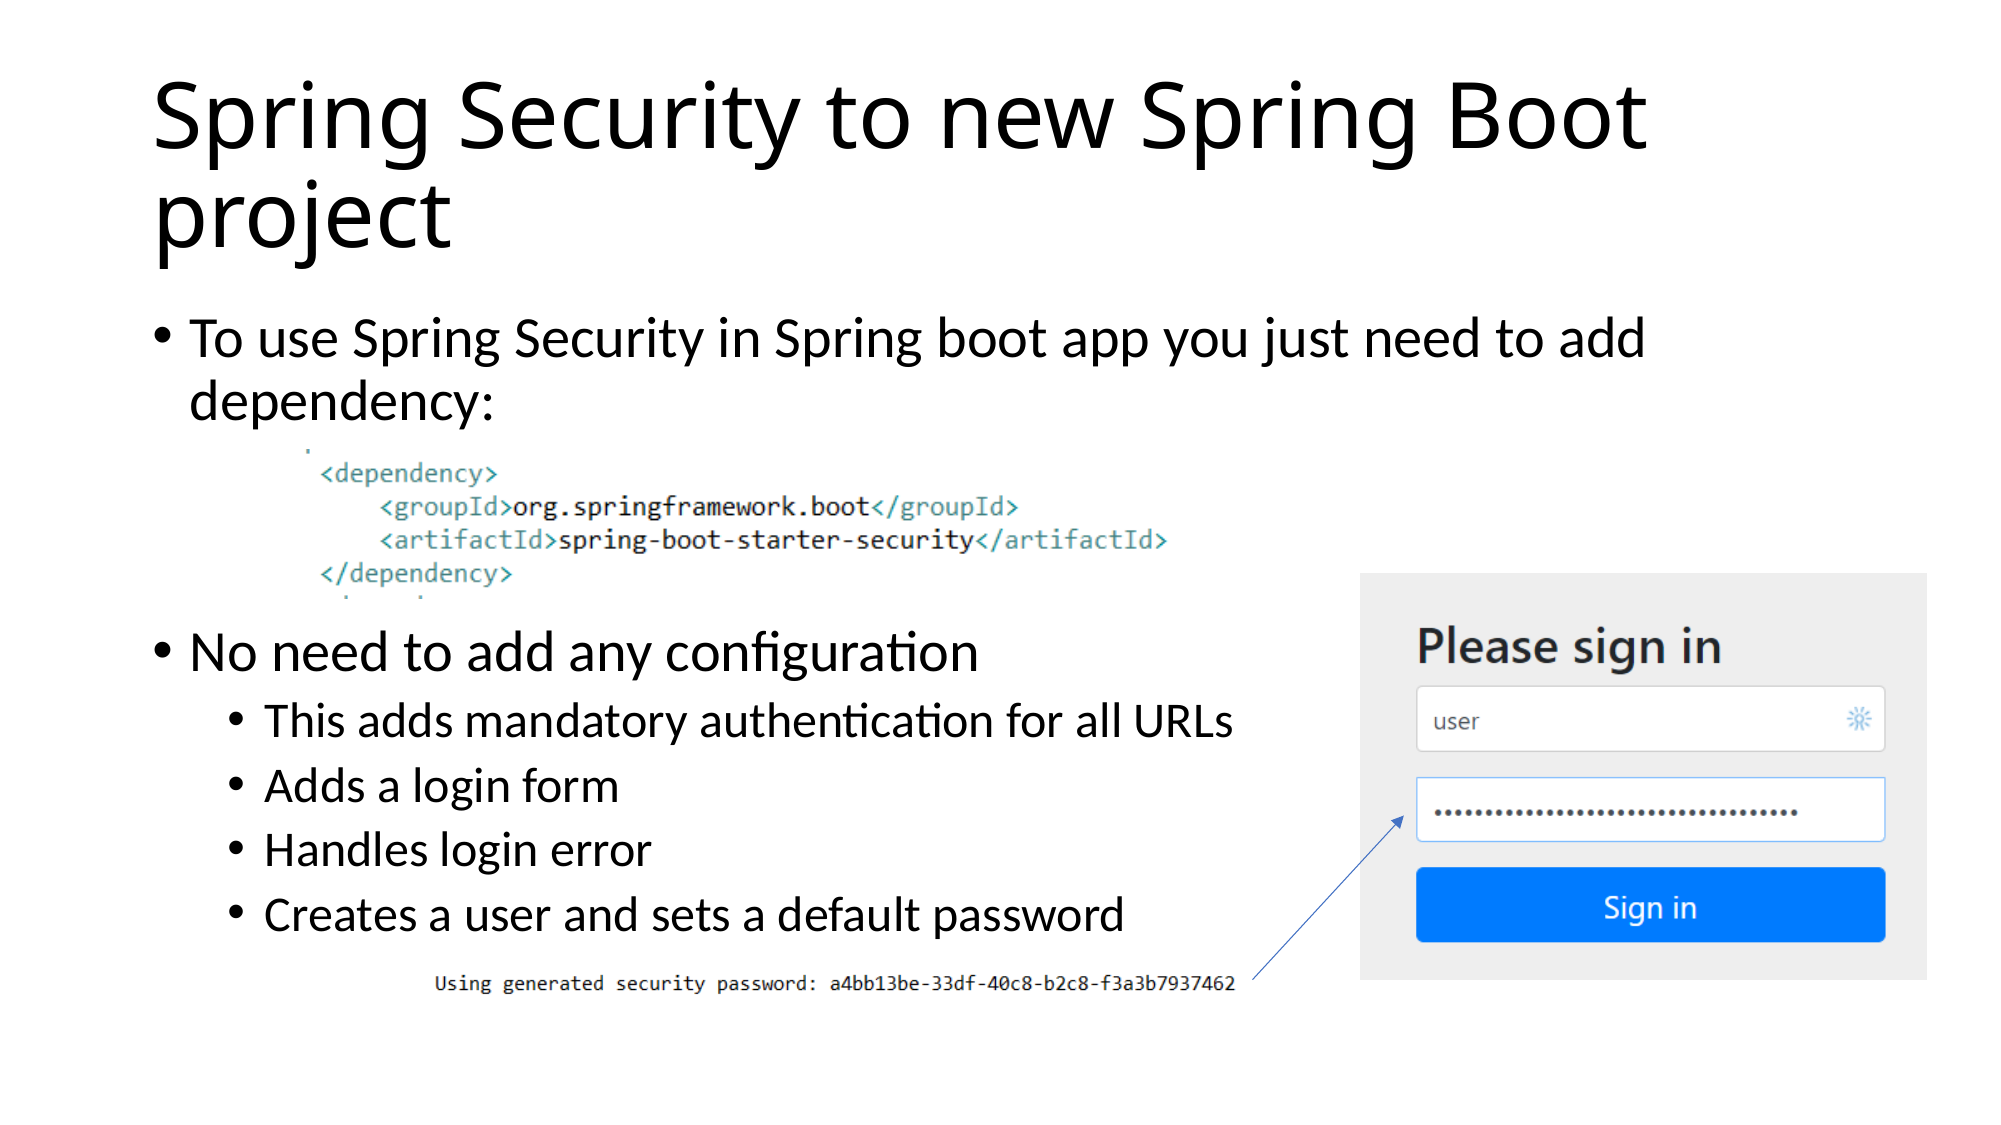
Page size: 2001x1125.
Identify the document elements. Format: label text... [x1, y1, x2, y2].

picture [300, 449, 1198, 599]
title Spring Security to new Spring Boot project [137, 59, 1863, 278]
list To use Spring Security in Spring boot app you just need to add dependency: No need to add any configuration This adds mandatory authentication for all URLs Adds a login form Handles login error Creates a user and sets a default password [137, 299, 1863, 1014]
picture [1360, 573, 1927, 980]
picture [429, 951, 1253, 1008]
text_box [1252, 815, 1404, 980]
